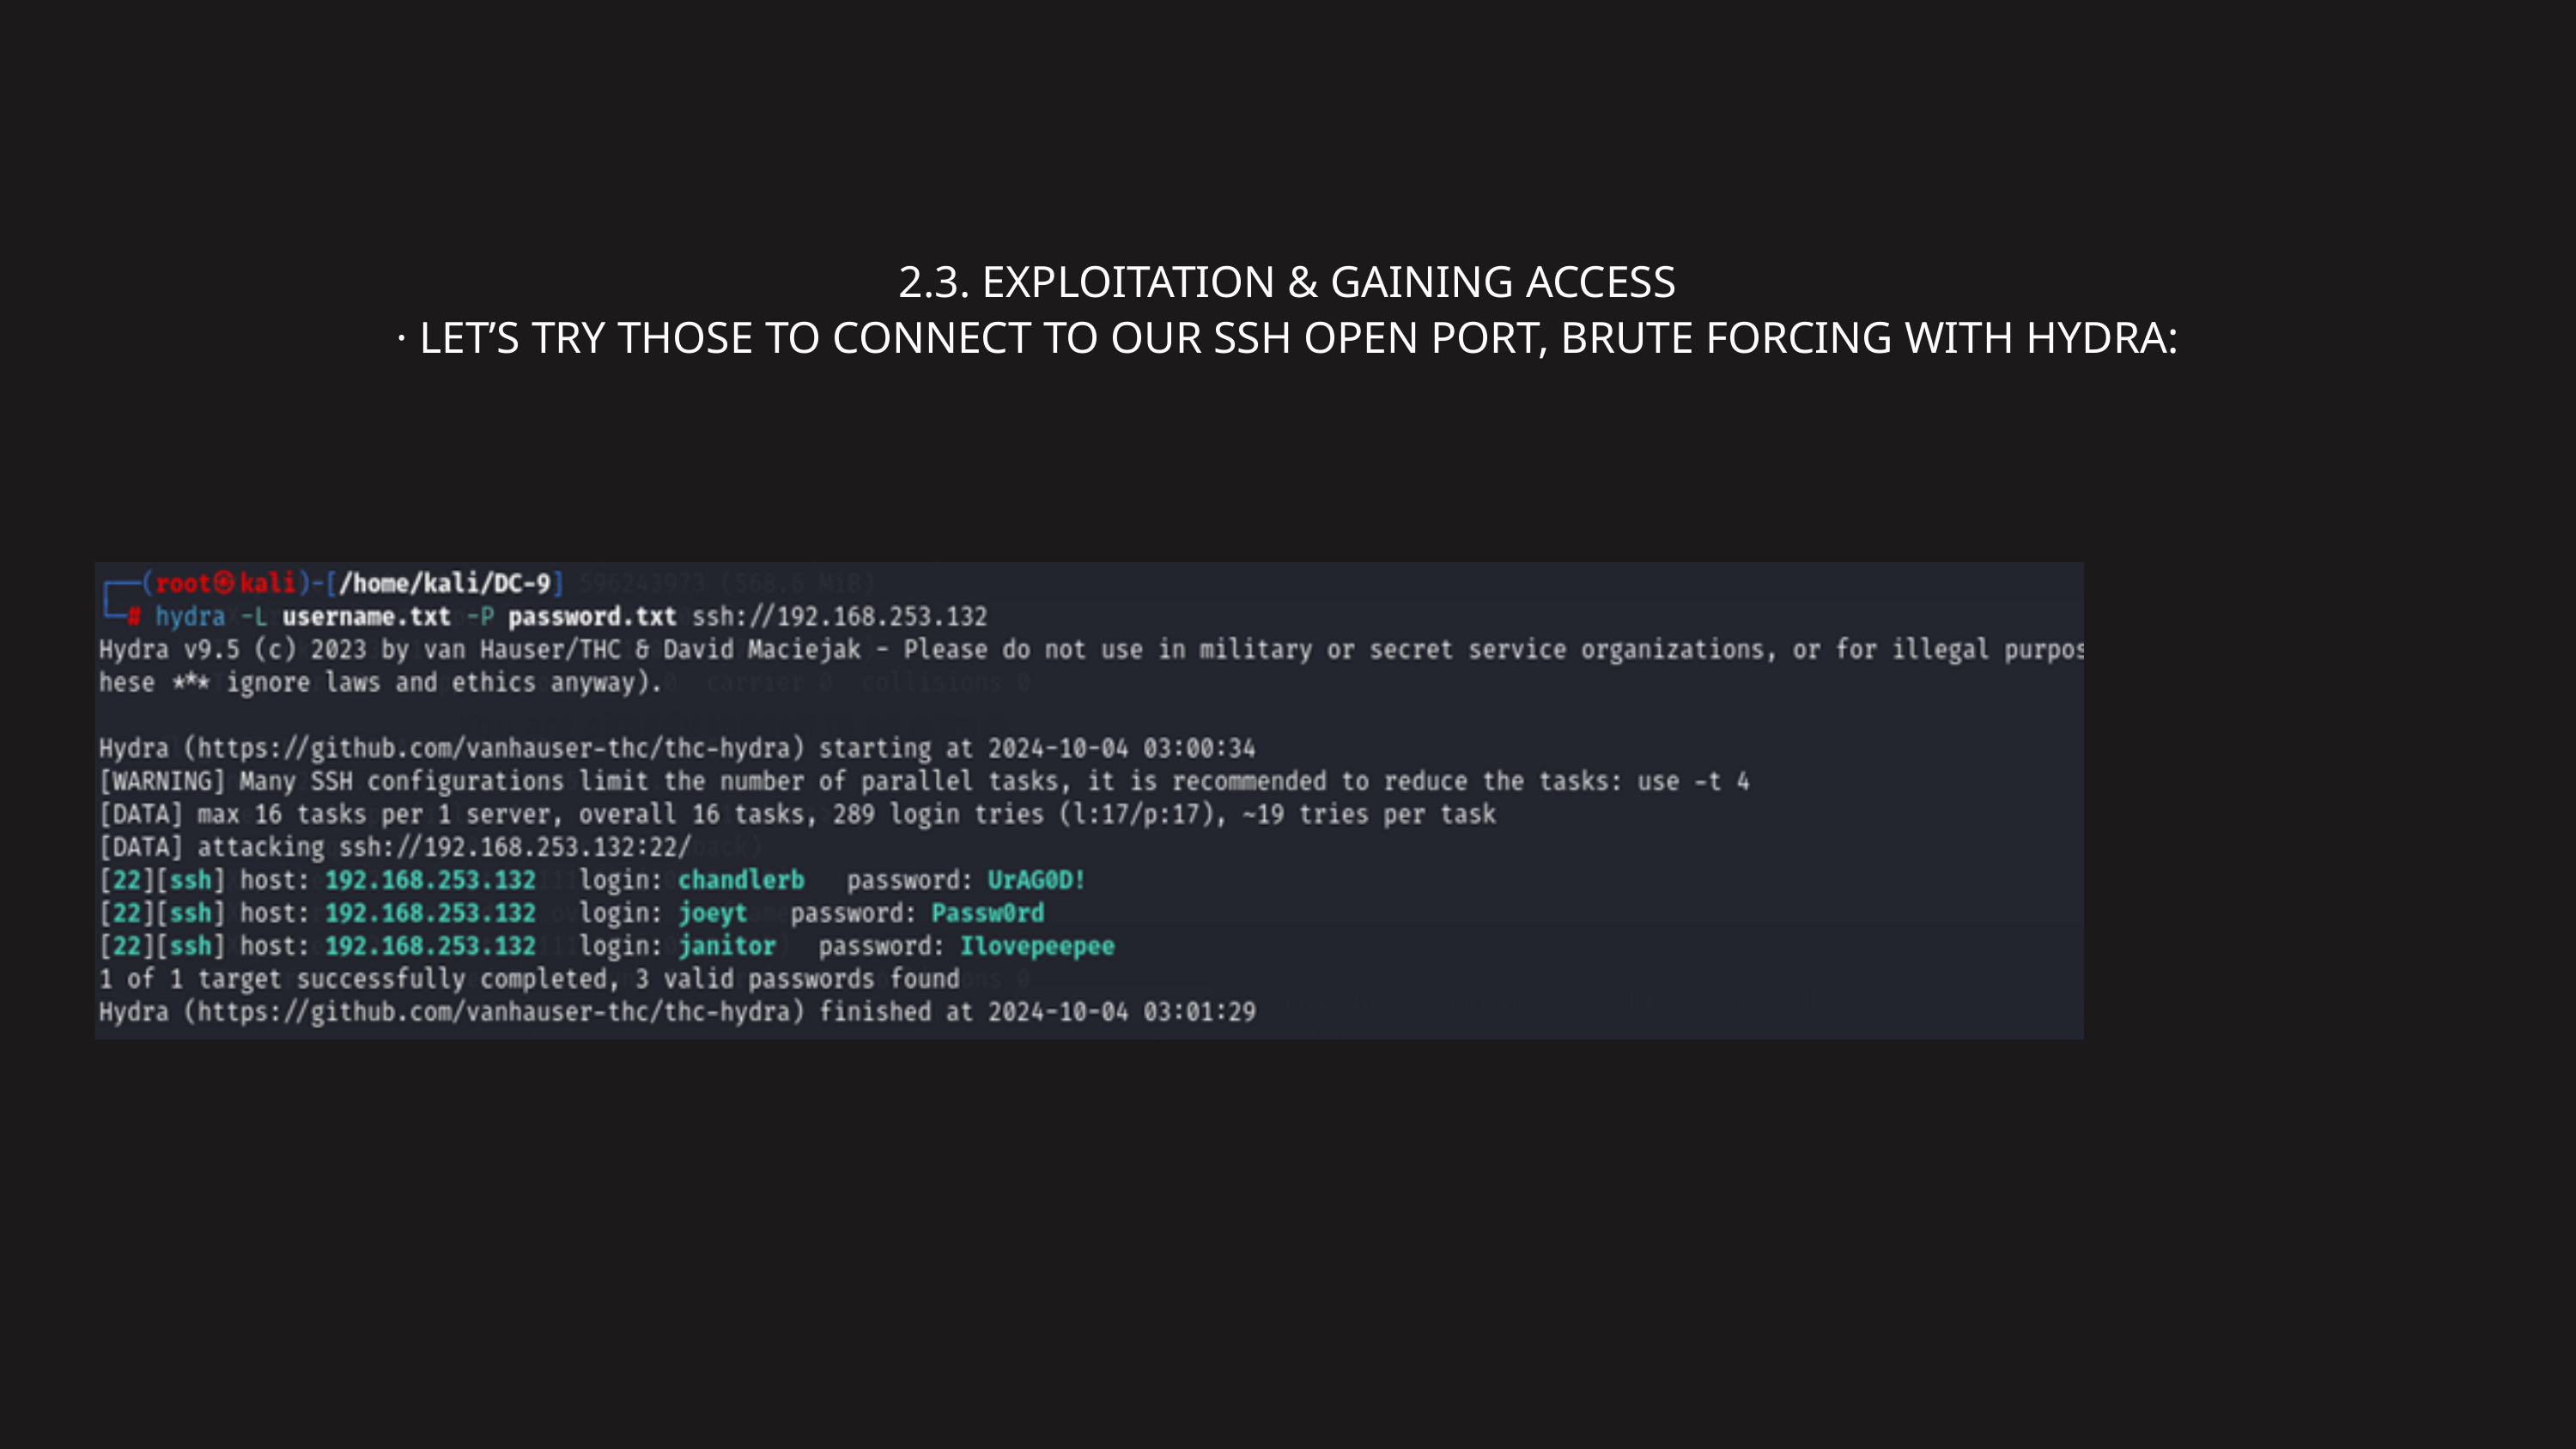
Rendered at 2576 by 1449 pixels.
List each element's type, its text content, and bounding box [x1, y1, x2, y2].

text_box [94, 562, 2084, 1040]
text_box 2.3. EXPLOITATION & GAINING ACCESS · LET’S TRY THOSE TO CONNECT TO OUR SSH OPEN PORT, BRUTE FORCING WITH HYDRA: [177, 249, 2399, 362]
